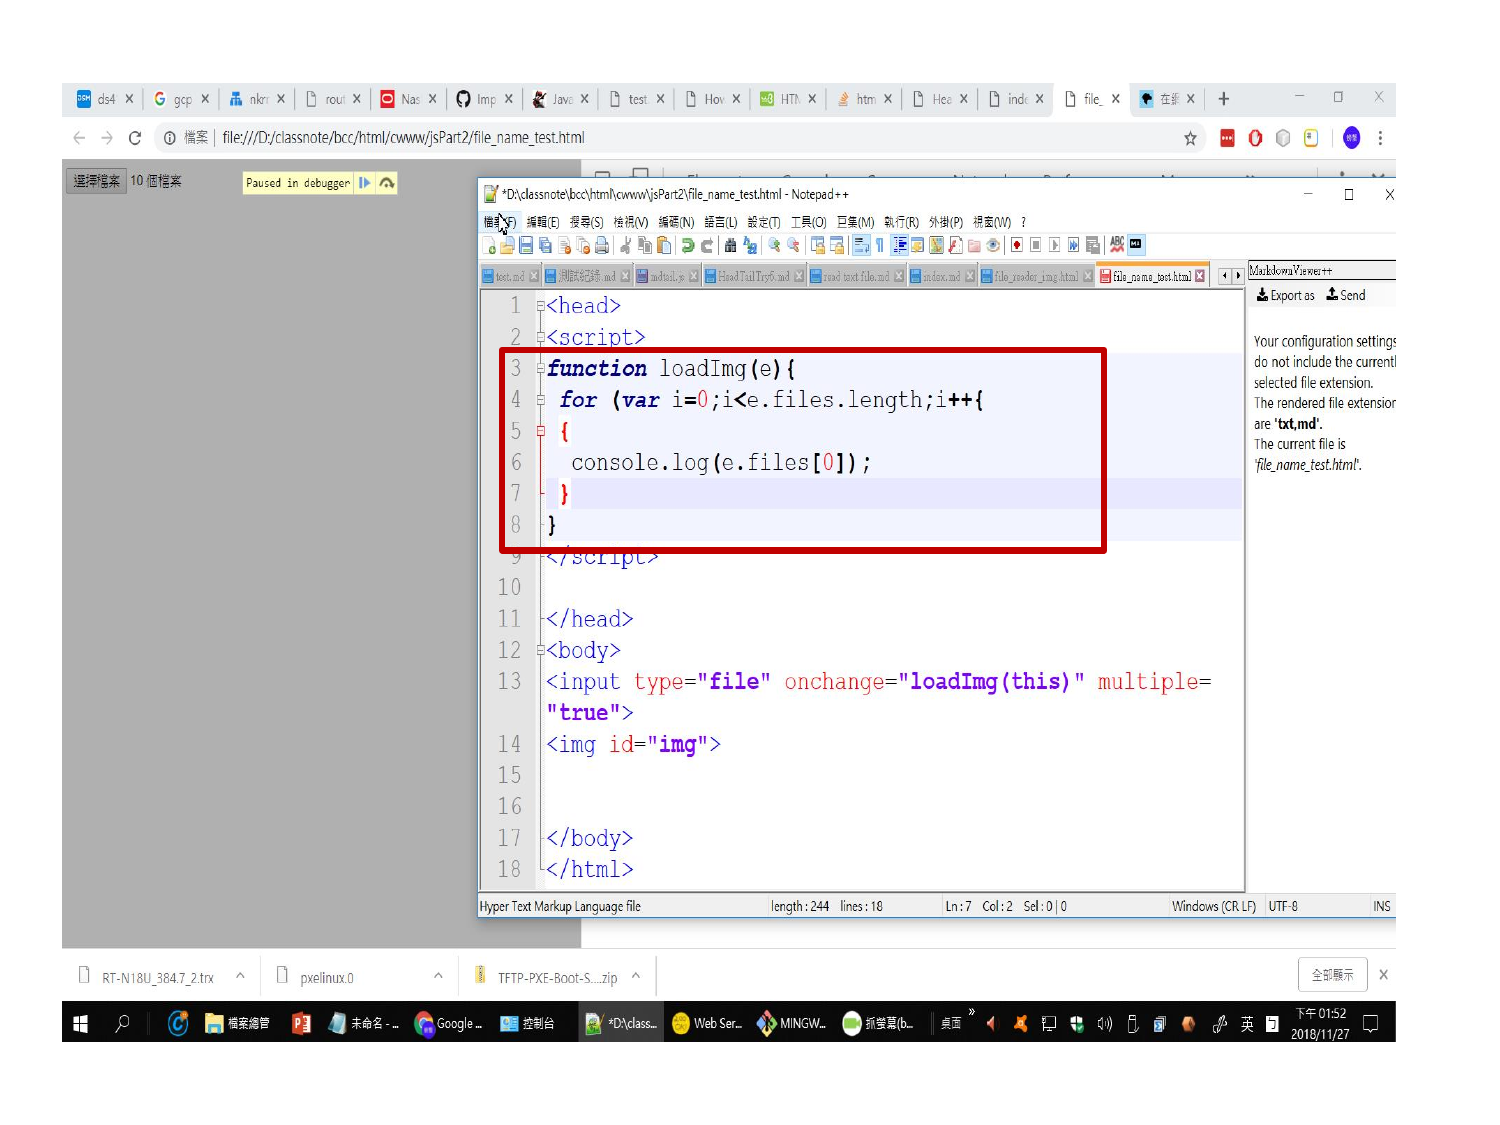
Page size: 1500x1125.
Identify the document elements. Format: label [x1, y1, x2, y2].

picture [62, 83, 1396, 1042]
